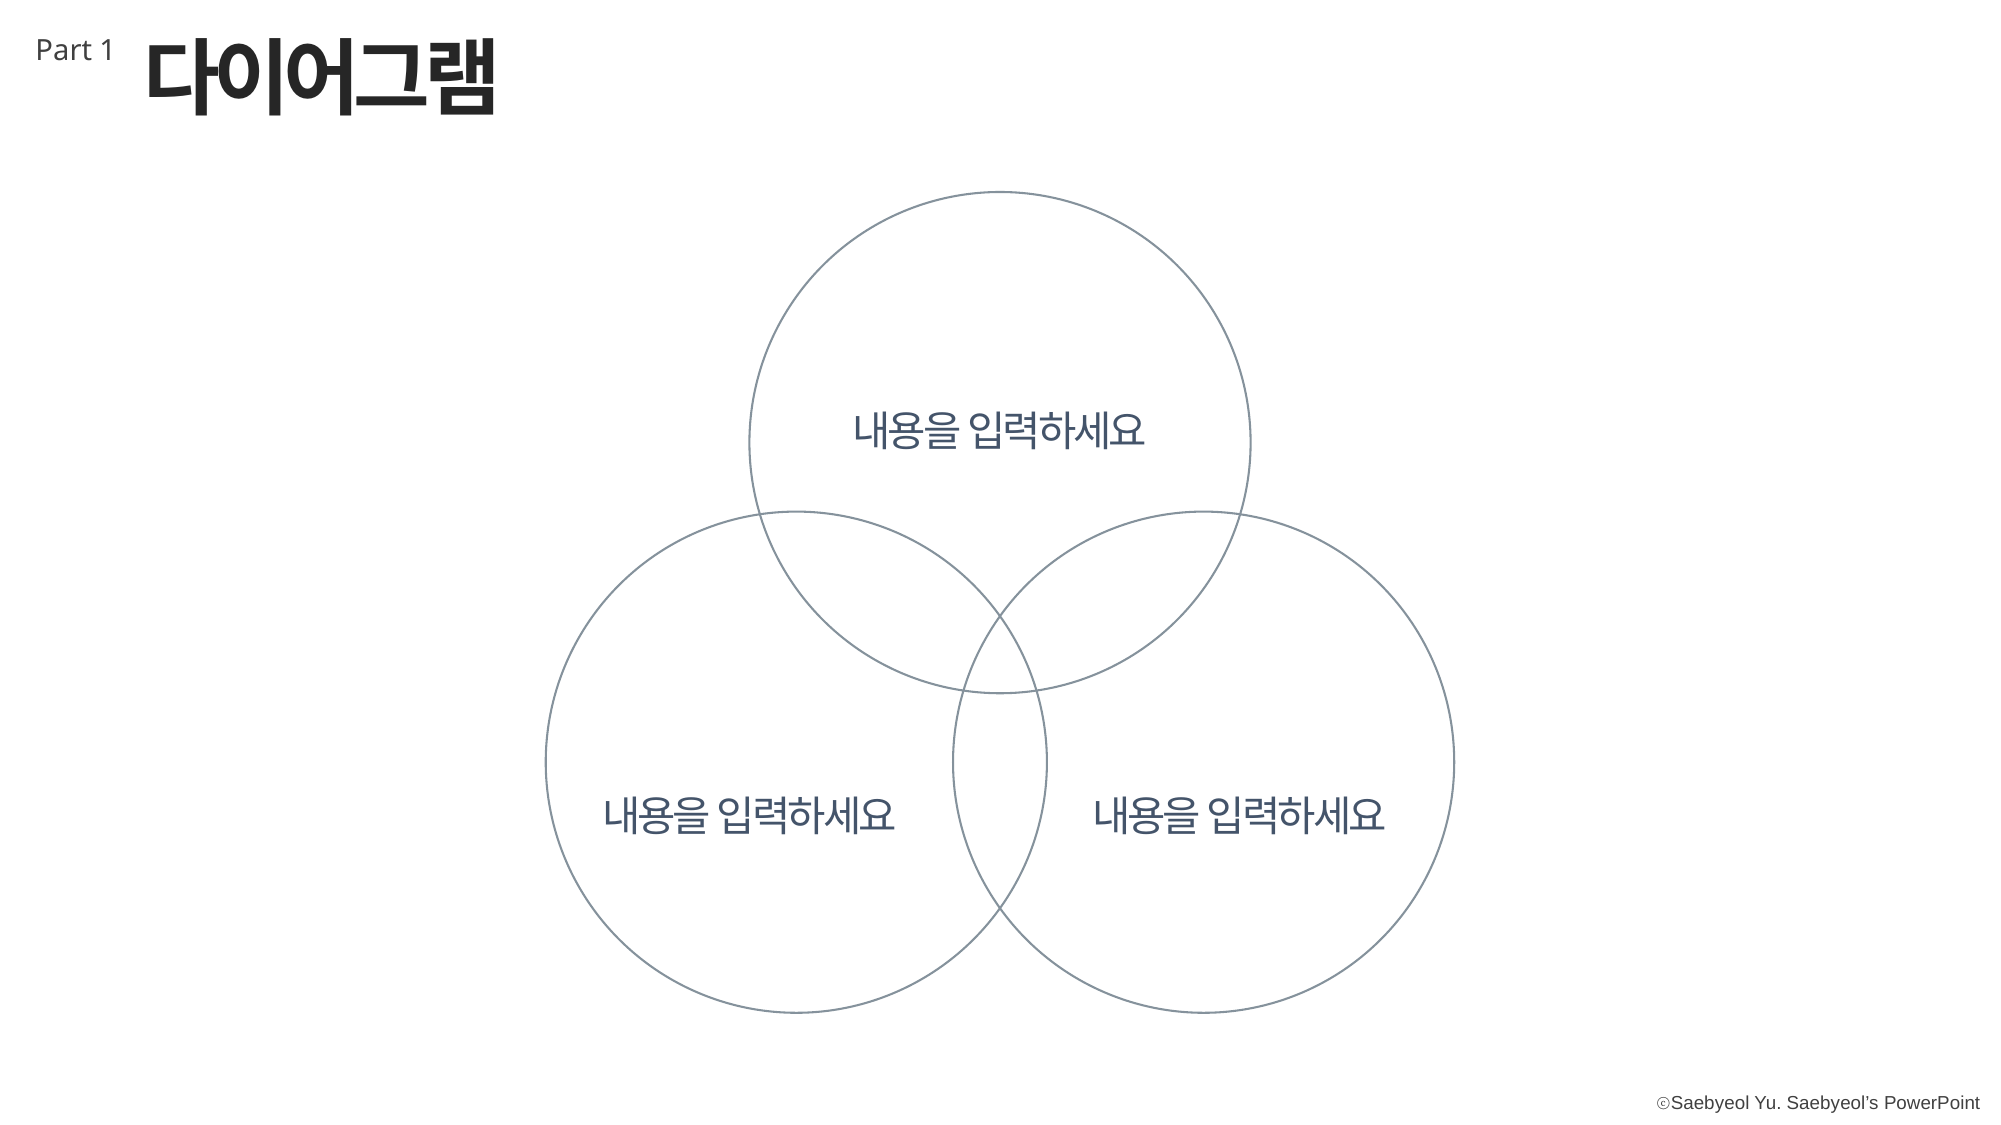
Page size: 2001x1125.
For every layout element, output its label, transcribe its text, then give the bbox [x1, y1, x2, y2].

text_box [544, 510, 1000, 1014]
text_box [748, 190, 1252, 613]
text_box 다이어그램 [128, 17, 516, 133]
text_box 내용을 입력하세요 [587, 782, 912, 847]
text_box [951, 510, 1456, 1014]
text_box Part 1 [20, 23, 128, 74]
text_box 내용을 입력하세요 [837, 396, 1162, 462]
text_box 내용을 입력하세요 [1077, 782, 1402, 847]
